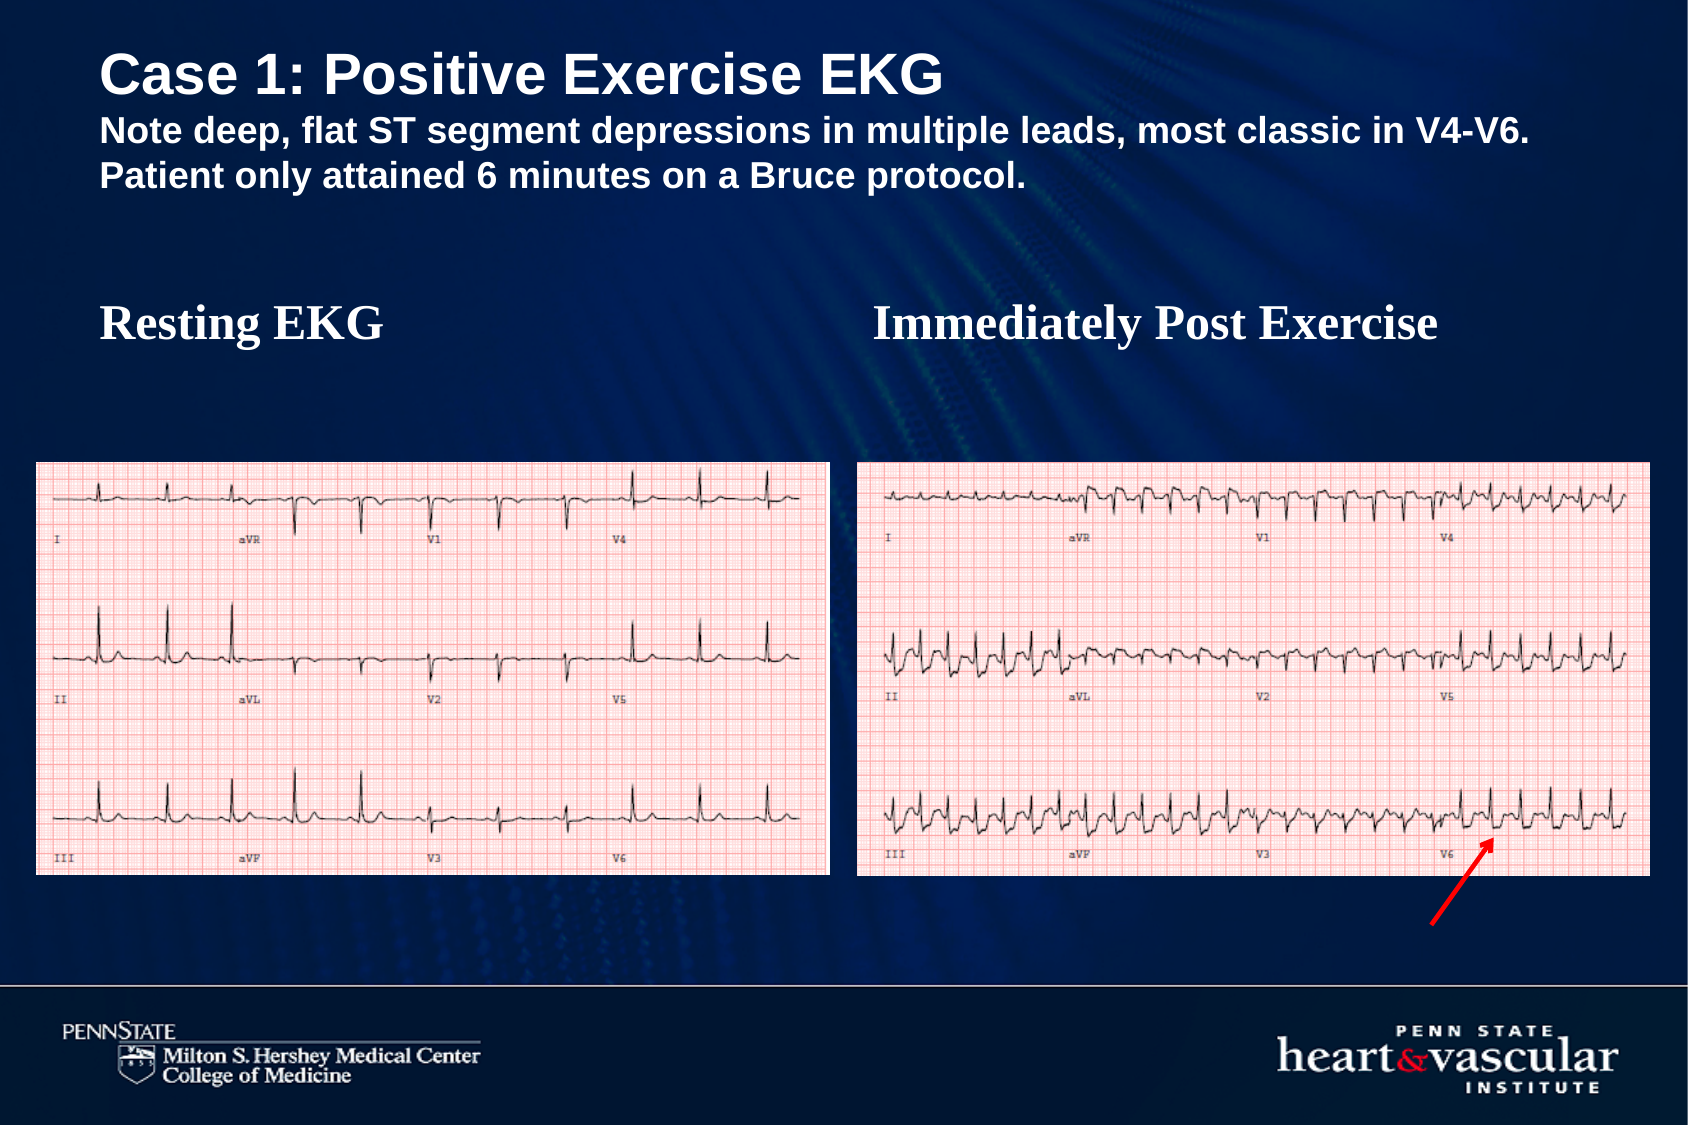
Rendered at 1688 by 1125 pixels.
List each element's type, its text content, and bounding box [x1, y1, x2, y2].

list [35, 462, 831, 875]
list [856, 462, 1650, 876]
list Immediately Post Exercise [857, 251, 1604, 357]
title Case 1: Positive Exercise EKG Note deep, flat ST segment depressions in multiple leads, most classic in V4-V6. Patient only attained 6 minutes on a Bruce protocol. [84, 45, 1604, 233]
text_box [1430, 837, 1494, 926]
picture [0, 0, 1688, 1125]
list Resting EKG [84, 251, 830, 357]
